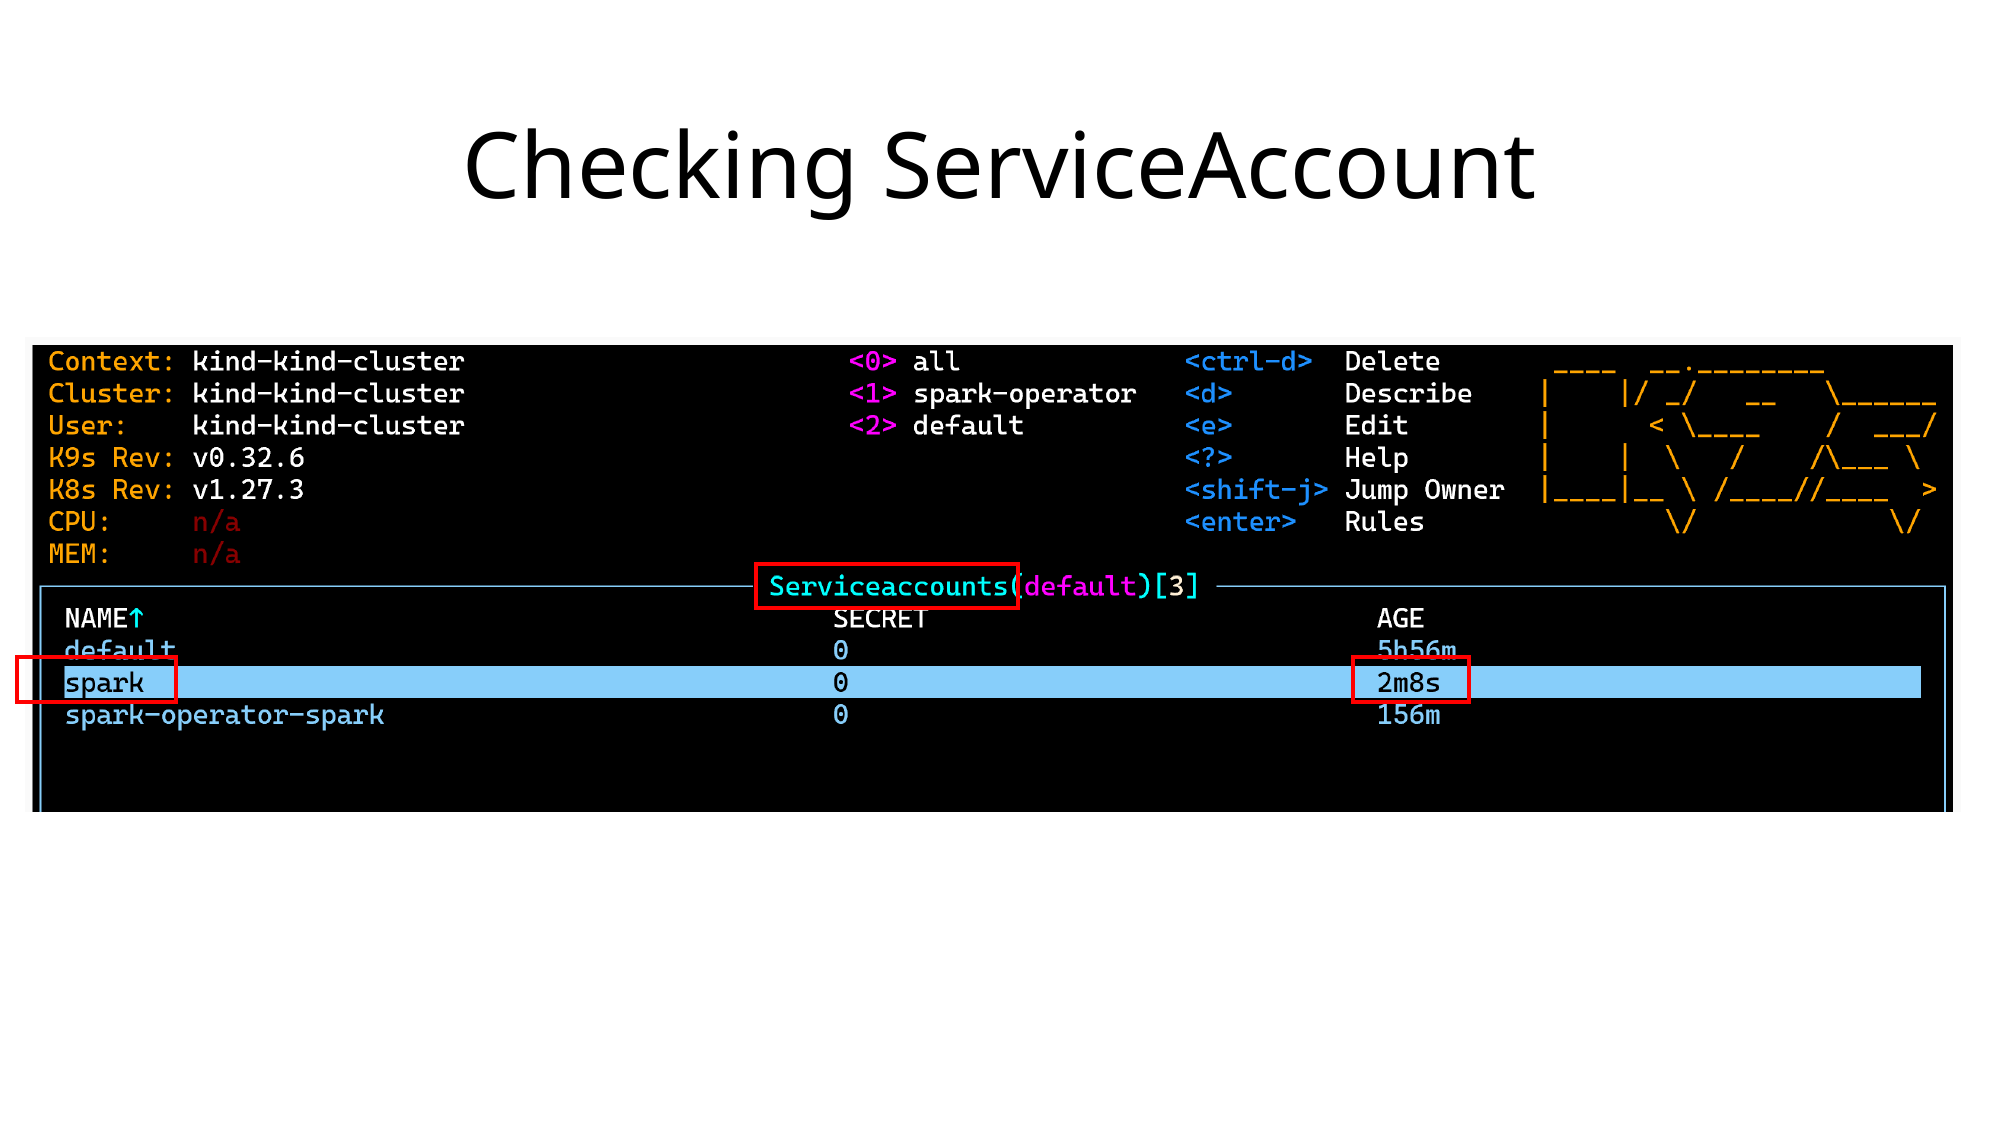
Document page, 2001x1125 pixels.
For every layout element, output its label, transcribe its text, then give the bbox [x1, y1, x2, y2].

text_box [16, 656, 25, 703]
title Checking ServiceAccount [137, 59, 1863, 278]
picture [25, 337, 1961, 812]
